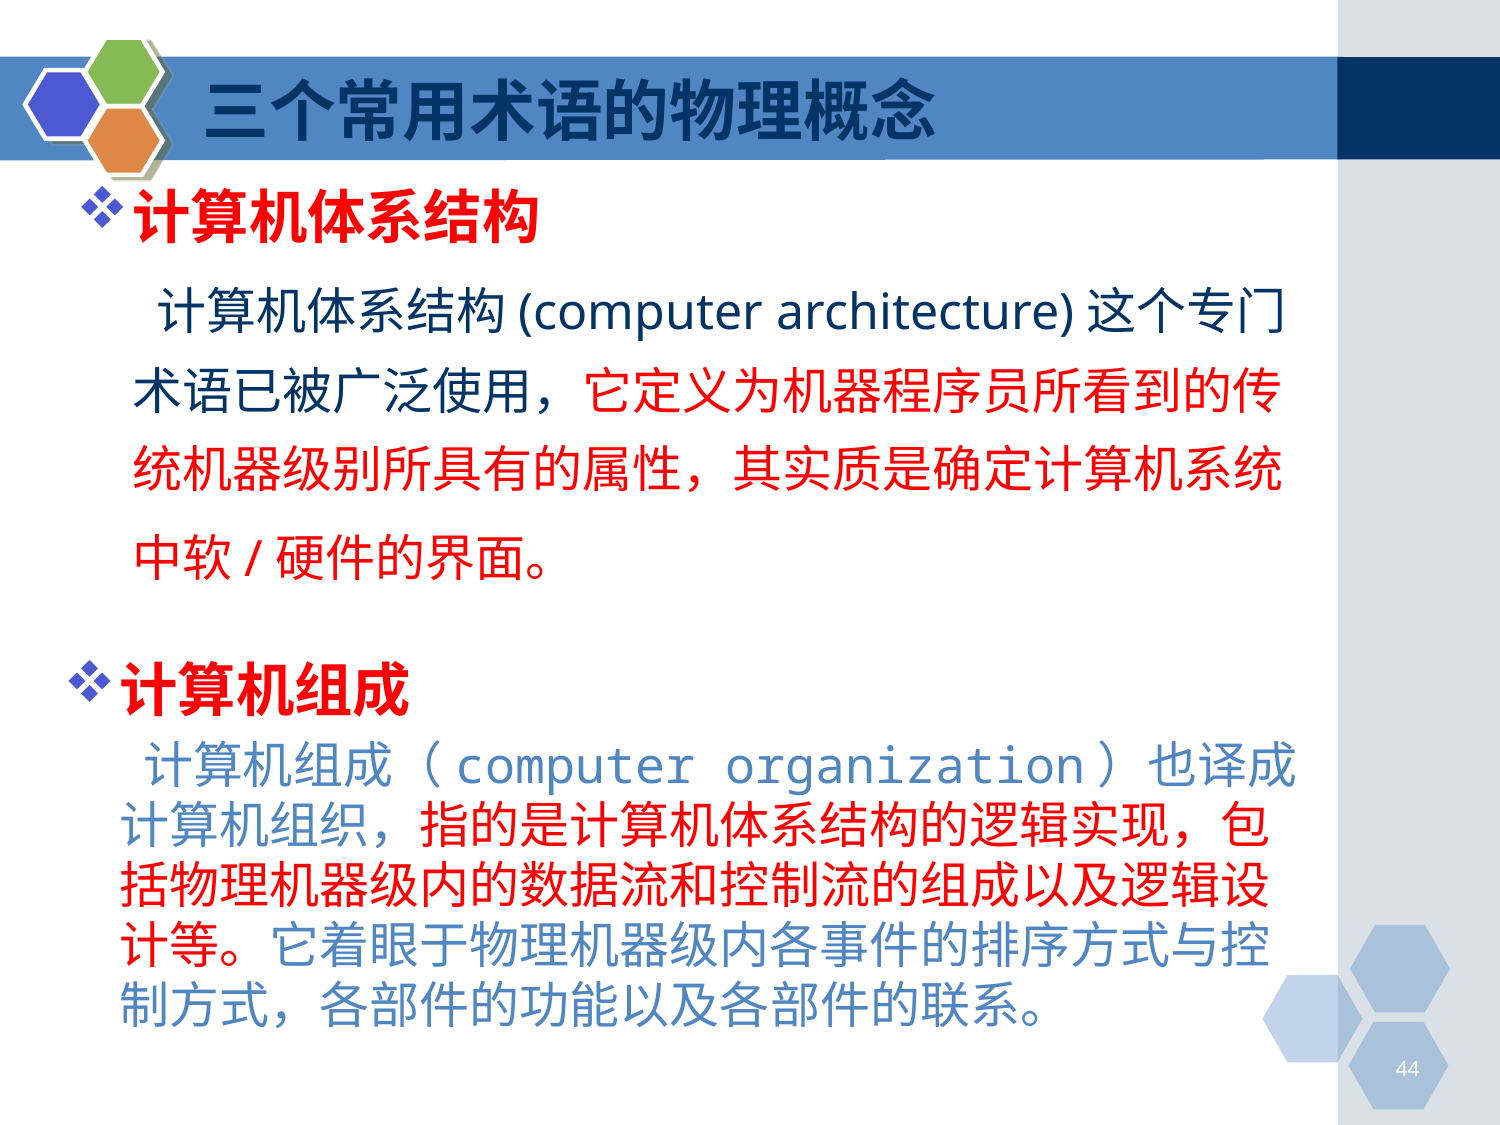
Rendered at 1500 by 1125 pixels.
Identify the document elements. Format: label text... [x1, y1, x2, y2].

slide_number 44 [1359, 1047, 1435, 1086]
text_box 计算机组成 计算机组成（computer organization）也译成计算机组织，指的是计算机体系结构的逻辑实现，包括物理机器级内的数据流和控制流的组成以及逻辑设计等。它着眼于物理机器级内各事件的排序方式与控制方式，各部件的功能以及各部件的联系。 [48, 646, 1328, 1048]
list 计算机体系结构 计算机体系结构(computer architecture)这个专门术语已被广泛使用，它定义为机器程序员所看到的传统机器级别所具有的属性，其实质是确定计算机系统中软/硬件的界面。 [61, 172, 1341, 622]
title 三个常用术语的物理概念 [187, 62, 1288, 156]
